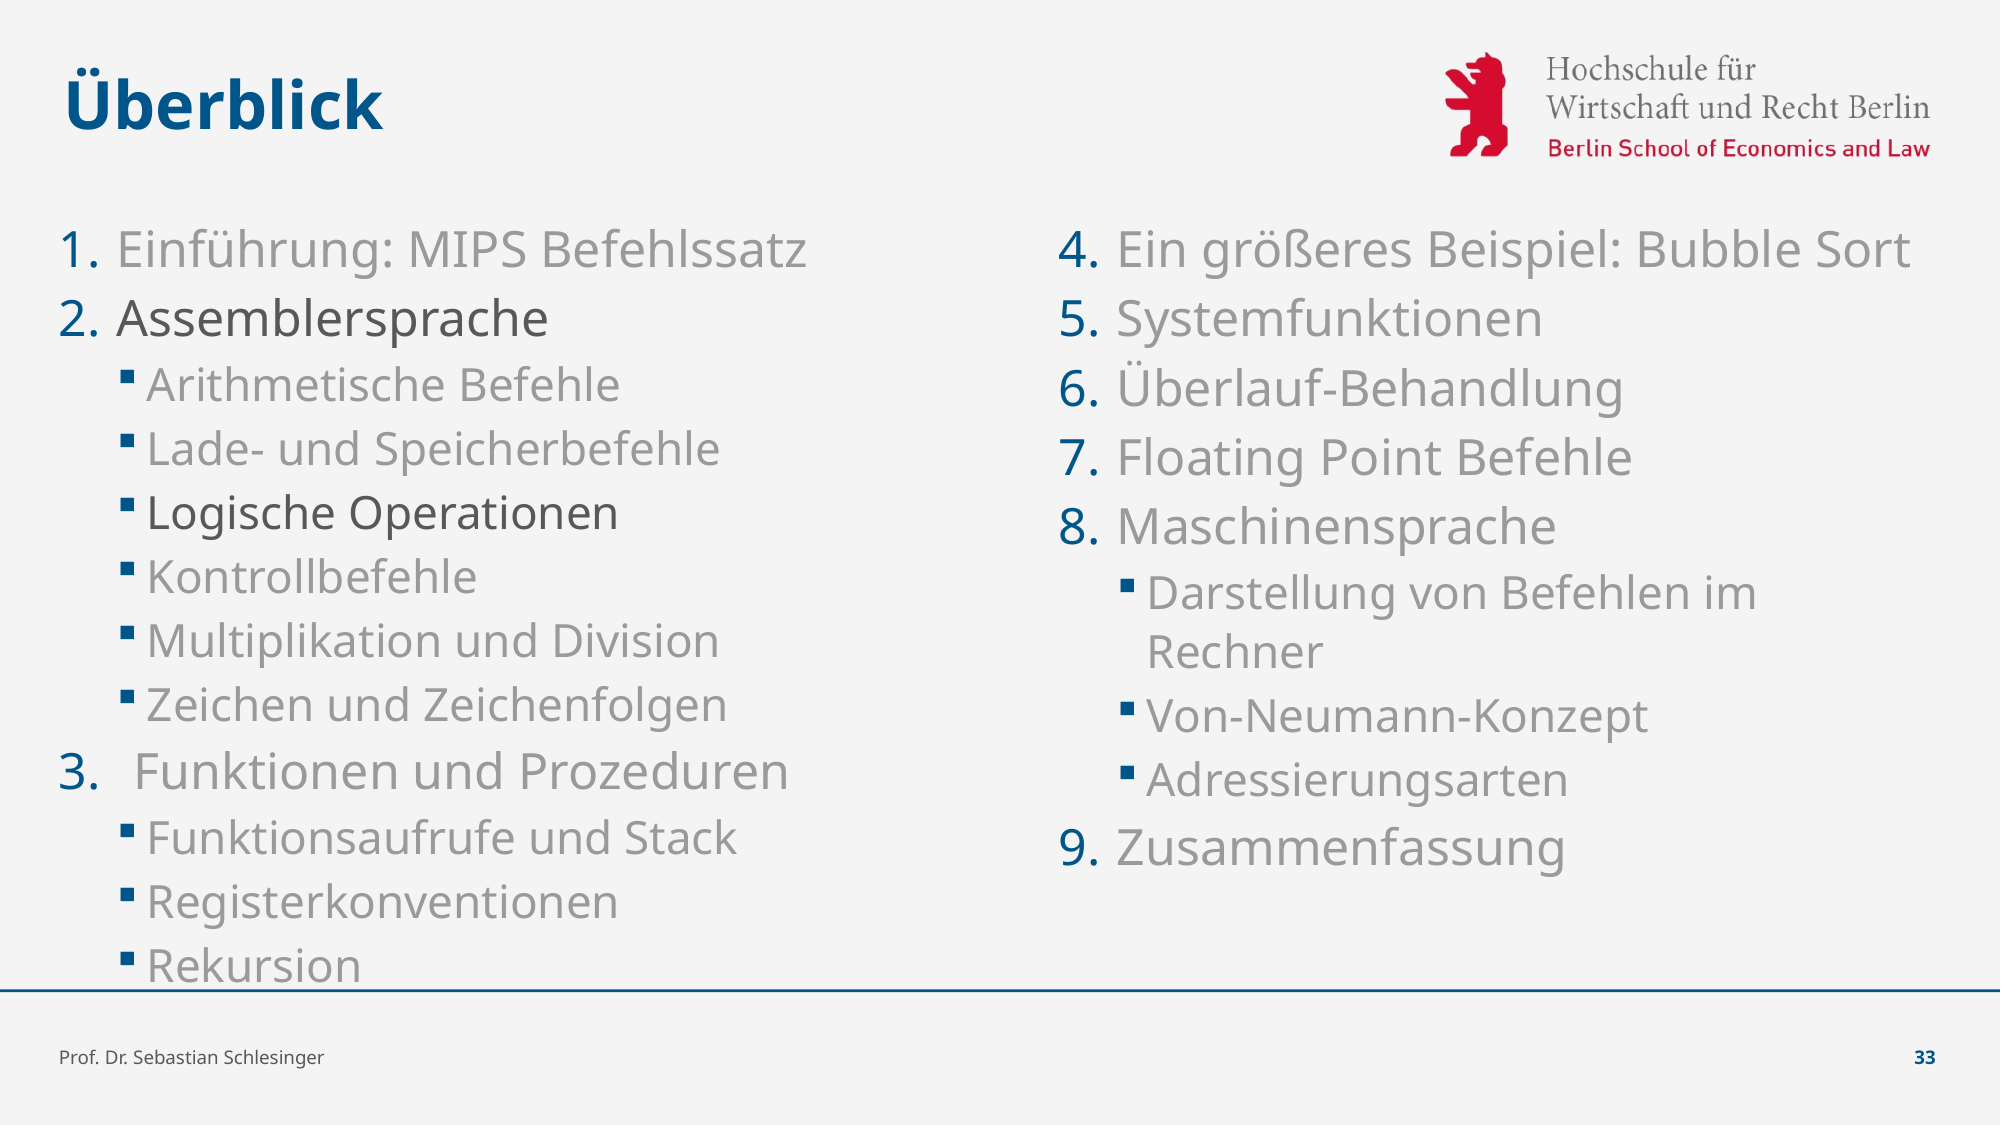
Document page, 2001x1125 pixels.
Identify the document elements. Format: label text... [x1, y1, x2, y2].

title Überblick [63, 56, 1314, 151]
text_box Ein größeres Beispiel: Bubble Sort Systemfunktionen Überlauf-Behandlung Floating Point Befehle Maschinensprache Darstellung von Befehlen im Rechner Von-Neumann-Konzept Adressierungsarten Zusammenfassung [1059, 212, 1938, 943]
footer Prof. Dr. Sebastian Schlesinger [58, 1012, 1440, 1072]
list Einführung: MIPS Befehlssatz Assemblersprache Arithmetische Befehle Lade- und Speicherbefehle Logische Operationen Kontrollbefehle Multiplikation und Division Zeichen und Zeichenfolgen Funktionen und Prozeduren Funktionsaufrufe und Stack Registerkonventionen Rekursion [59, 212, 1059, 943]
slide_number 33 [1805, 1012, 1941, 1072]
picture [1434, 49, 1937, 165]
